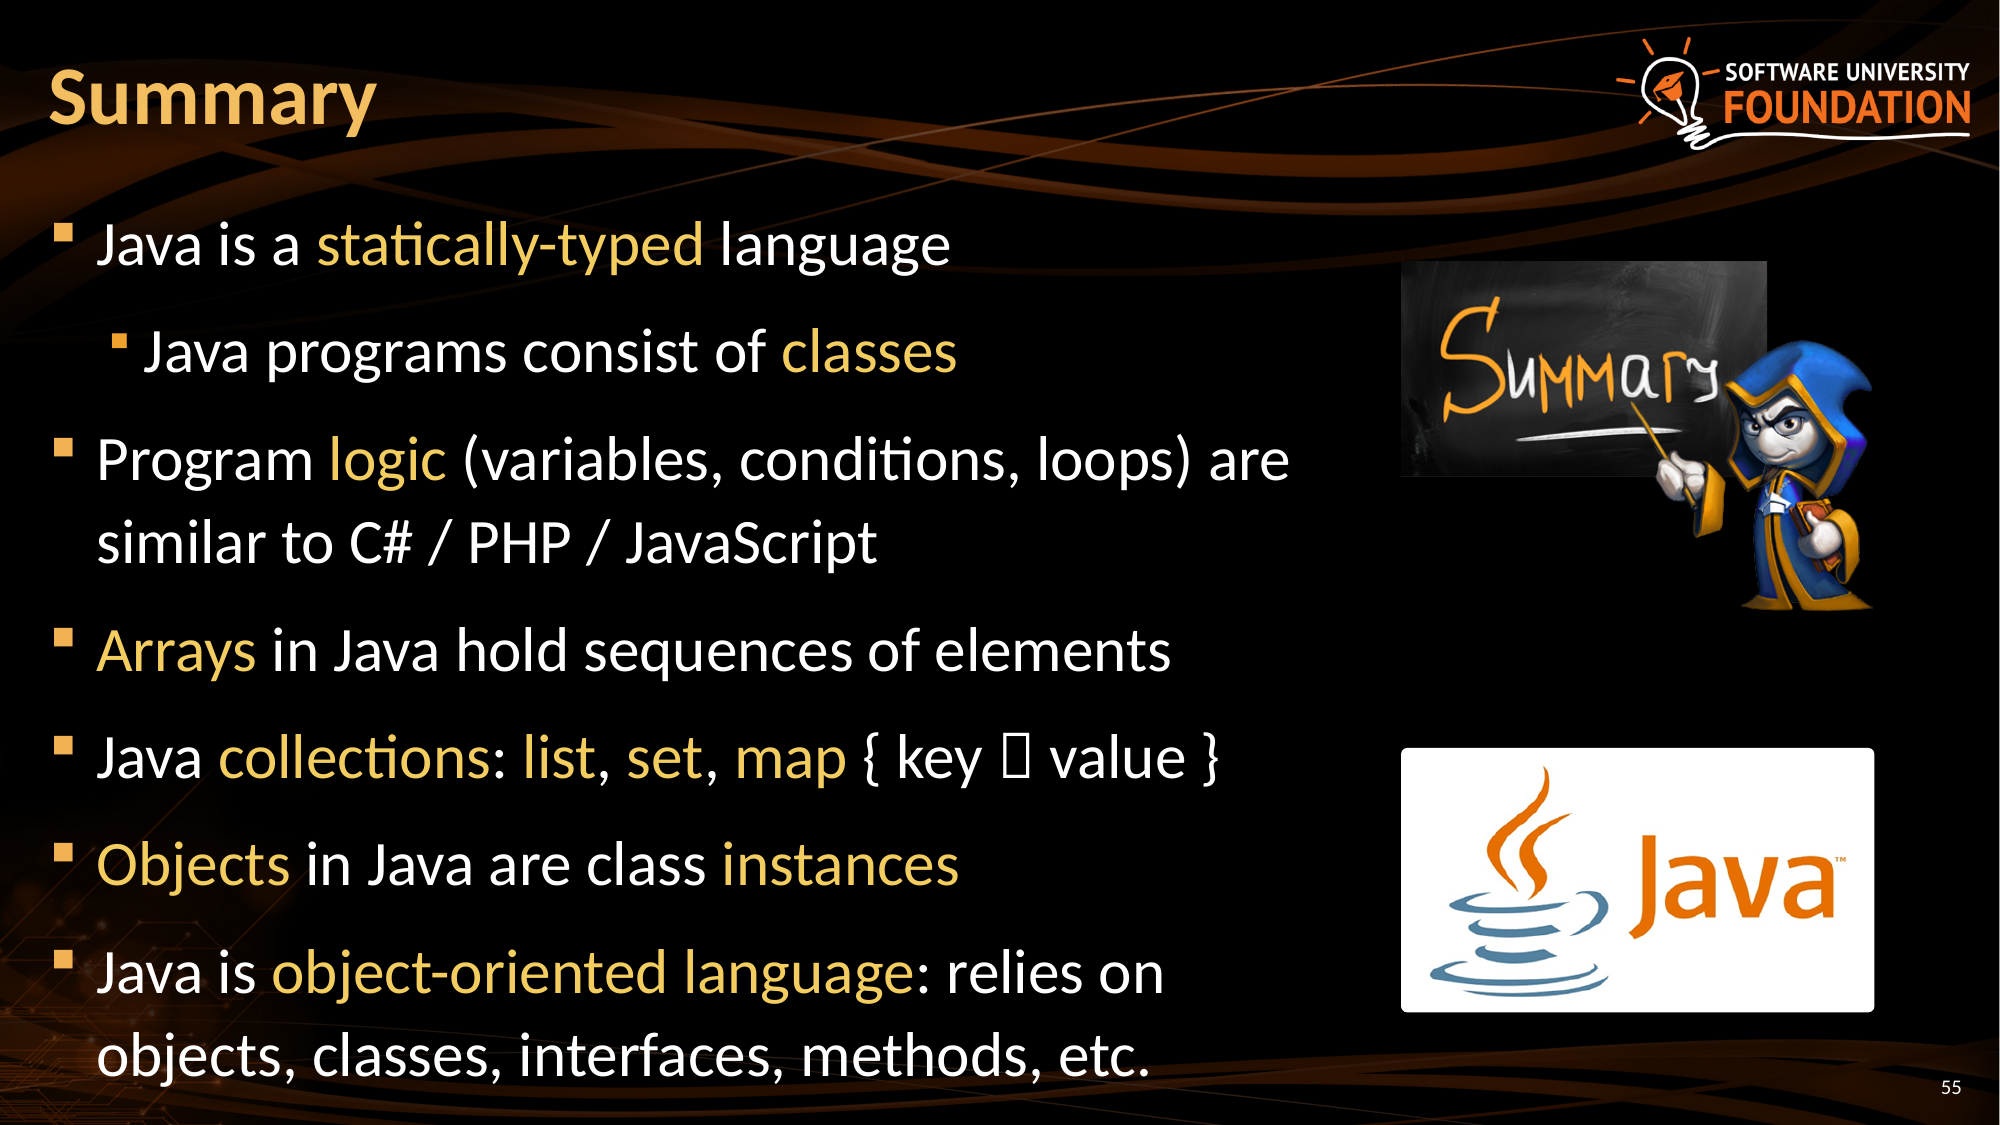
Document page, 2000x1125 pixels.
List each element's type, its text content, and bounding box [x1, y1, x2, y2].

list Java is a statically-typed language Java programs consist of classes Program logic (variables, conditions, loops) are similar to C# / PHP / JavaScript Arrays in Java hold sequences of elements Java collections: list, set, map { key  value } Objects in Java are class instances Java is object-oriented language: relies on objects, classes, interfaces, methods, etc. [31, 189, 1381, 1103]
title Summary [30, 6, 1602, 189]
picture [0, 0, 2000, 1125]
slide_number 55 [1897, 1070, 1968, 1103]
